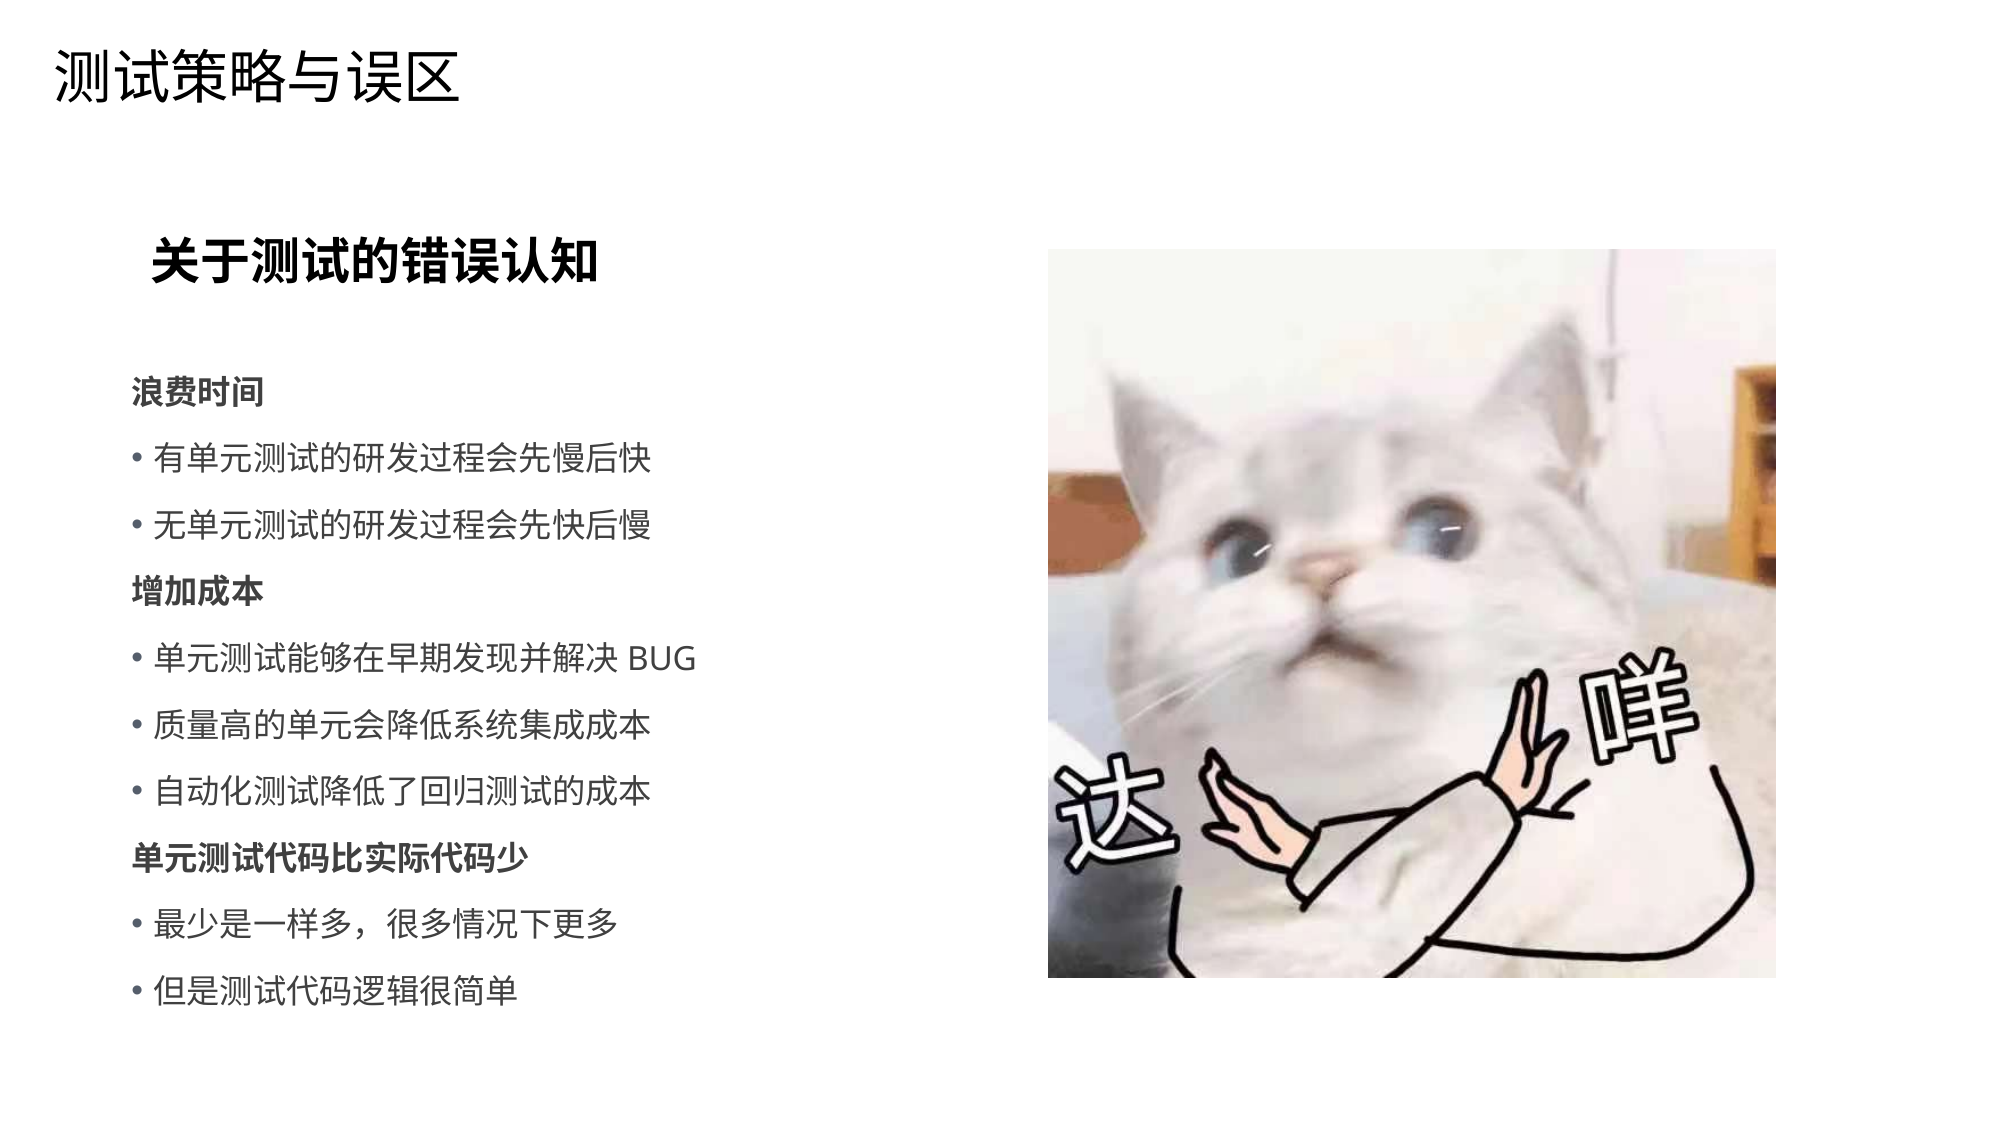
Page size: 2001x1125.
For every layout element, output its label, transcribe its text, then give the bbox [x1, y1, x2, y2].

text_box 浪费时间 有单元测试的研发过程会先慢后快 无单元测试的研发过程会先快后慢 增加成本 单元测试能够在早期发现并解决BUG 质量高的单元会降低系统集成成本 自动化测试降低了回归测试的成本 单元测试代码比实际代码少 最少是一样多，很多情况下更多 但是测试代码逻辑很简单 [116, 343, 919, 1022]
text_box 关于测试的错误认知 [136, 192, 672, 295]
picture [1048, 249, 1776, 978]
text_box 测试策略与误区 [39, 40, 1281, 147]
